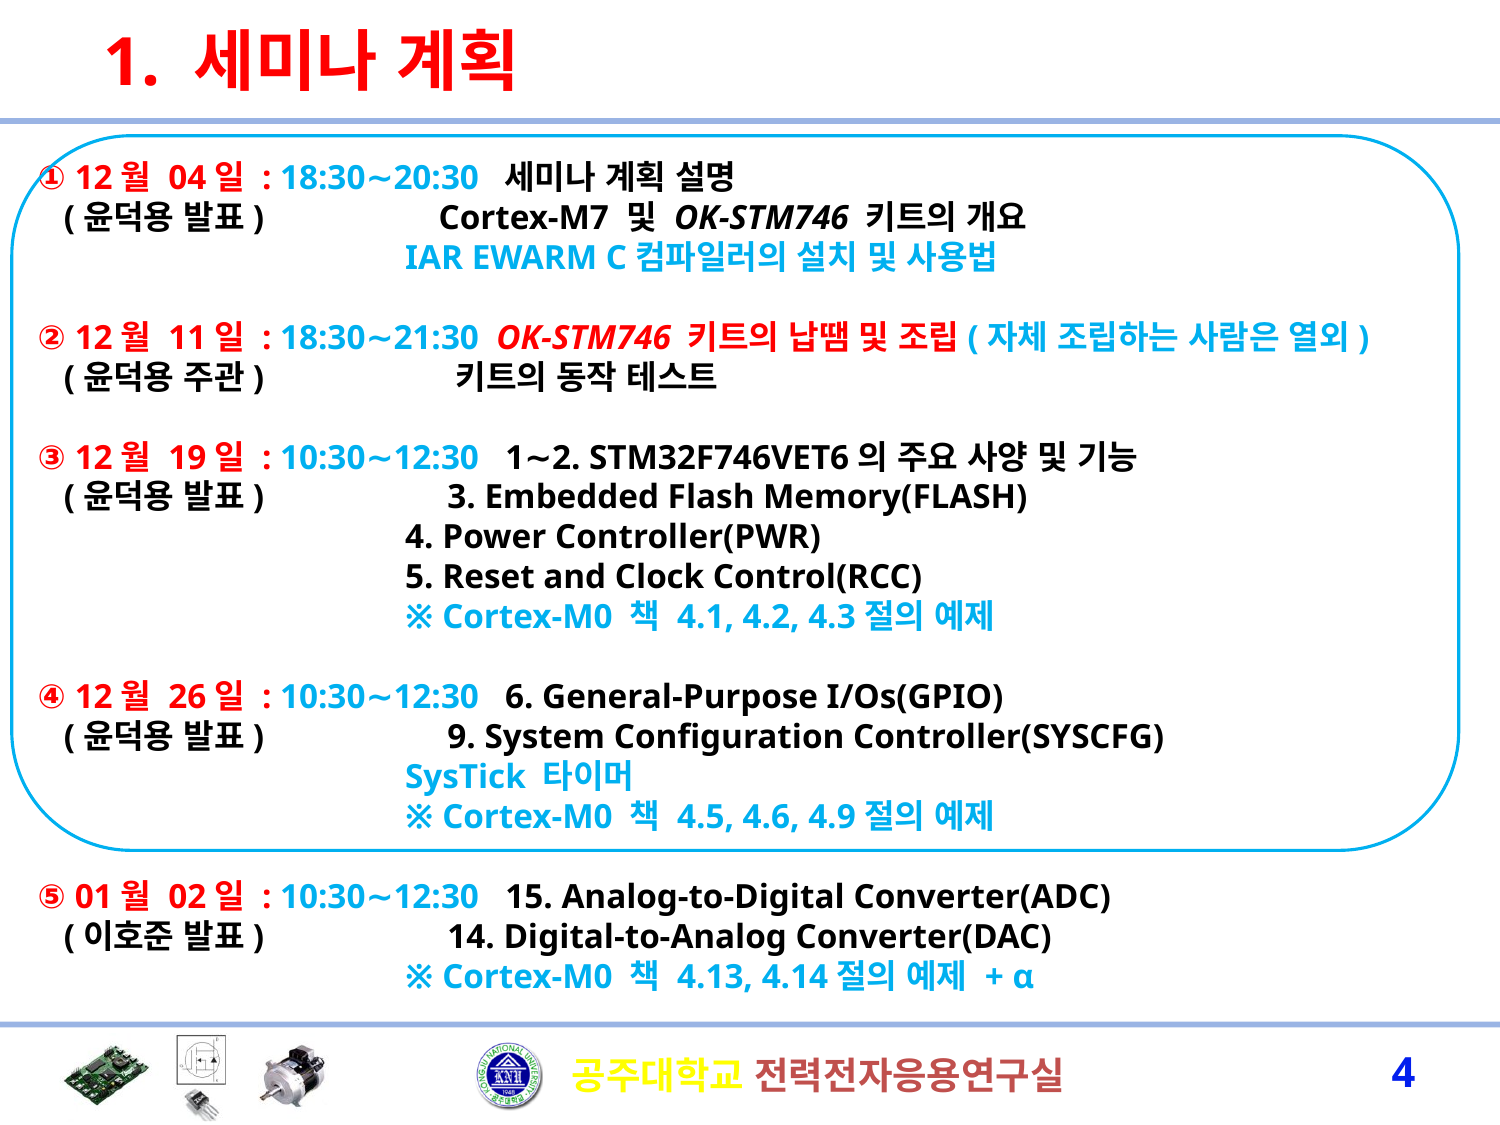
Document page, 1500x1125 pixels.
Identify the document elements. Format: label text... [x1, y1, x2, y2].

text_box ① 12월 04일 : 18:30∼20:30 세미나 계획 설명 (윤덕용 발표) Cortex-M7 및 OK-STM746 키트의 개요 IAR EWARM C컴파일러의 설치 및 사용법 ② 12월 11일 : 18:30∼21:30 OK-STM746 키트의 납땜 및 조립(자체 조립하는 사람은 열외) (윤덕용 주관) 키트의 동작 테스트 ③ 12월 19일 : 10:30∼12:30 1∼2. STM32F746VET6의 주요 사양 및 기능 (윤덕용 발표) 3. Embedded Flash Memory(FLASH) 4. Power Controller(PWR) 5. Reset and Clock Control(RCC) ※ Cortex-M0 책 4.1, 4.2, 4.3절의 예제 ④ 12월 26일 : 10:30∼12:30 6. General-Purpose I/Os(GPIO) (윤덕용 발표) 9. System Configuration Controller(SYSCFG) SysTick 타이머 ※ Cortex-M0 책 4.5, 4.6, 4.9절의 예제 ⑤ 01월 02일 : 10:30∼12:30 15. Analog-to-Digital Converter(ADC) (이호준 발표) 14. Digital-to-Analog Converter(DAC) ※ Cortex-M0 책 4.13, 4.14절의 예제 + α [22, 148, 1476, 1003]
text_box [472, 1039, 1106, 1111]
text_box [0, 1019, 1500, 1030]
text_box [9, 133, 1461, 853]
text_box 1. 세미나 계획 [88, 11, 1412, 107]
text_box [0, 116, 1500, 126]
picture [58, 1033, 329, 1123]
slide_number 4 [1269, 1039, 1431, 1111]
